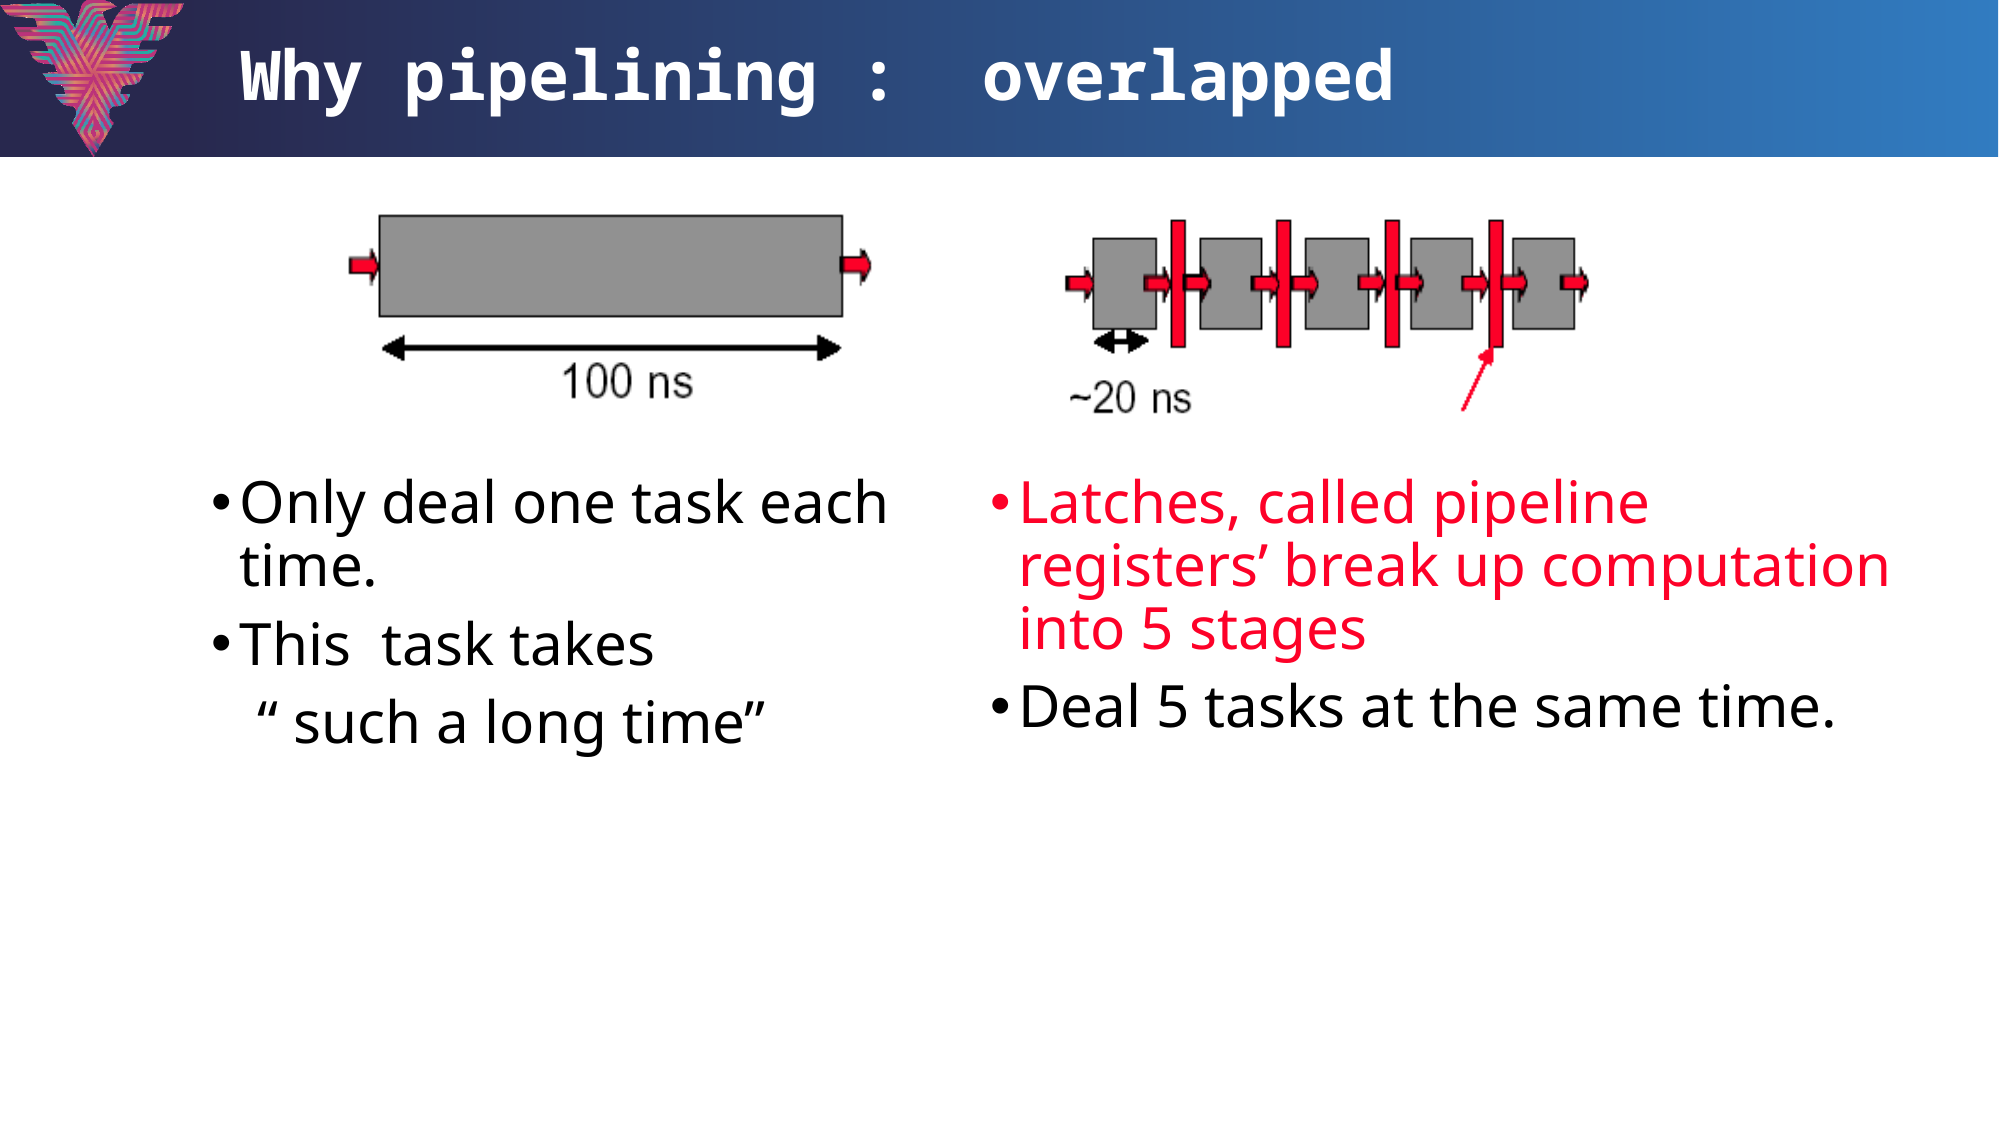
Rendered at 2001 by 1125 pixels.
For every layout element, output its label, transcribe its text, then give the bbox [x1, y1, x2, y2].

picture [314, 172, 890, 436]
picture [0, 0, 189, 157]
picture [1035, 184, 1623, 435]
list Only deal one task each time. This task takes “ such a long time” [196, 465, 991, 954]
list Latches, called pipeline registers’ break up computation into 5 stages Deal 5 tasks at the same time. [975, 465, 1911, 966]
title Why pipelining : overlapped [225, 2, 1911, 154]
